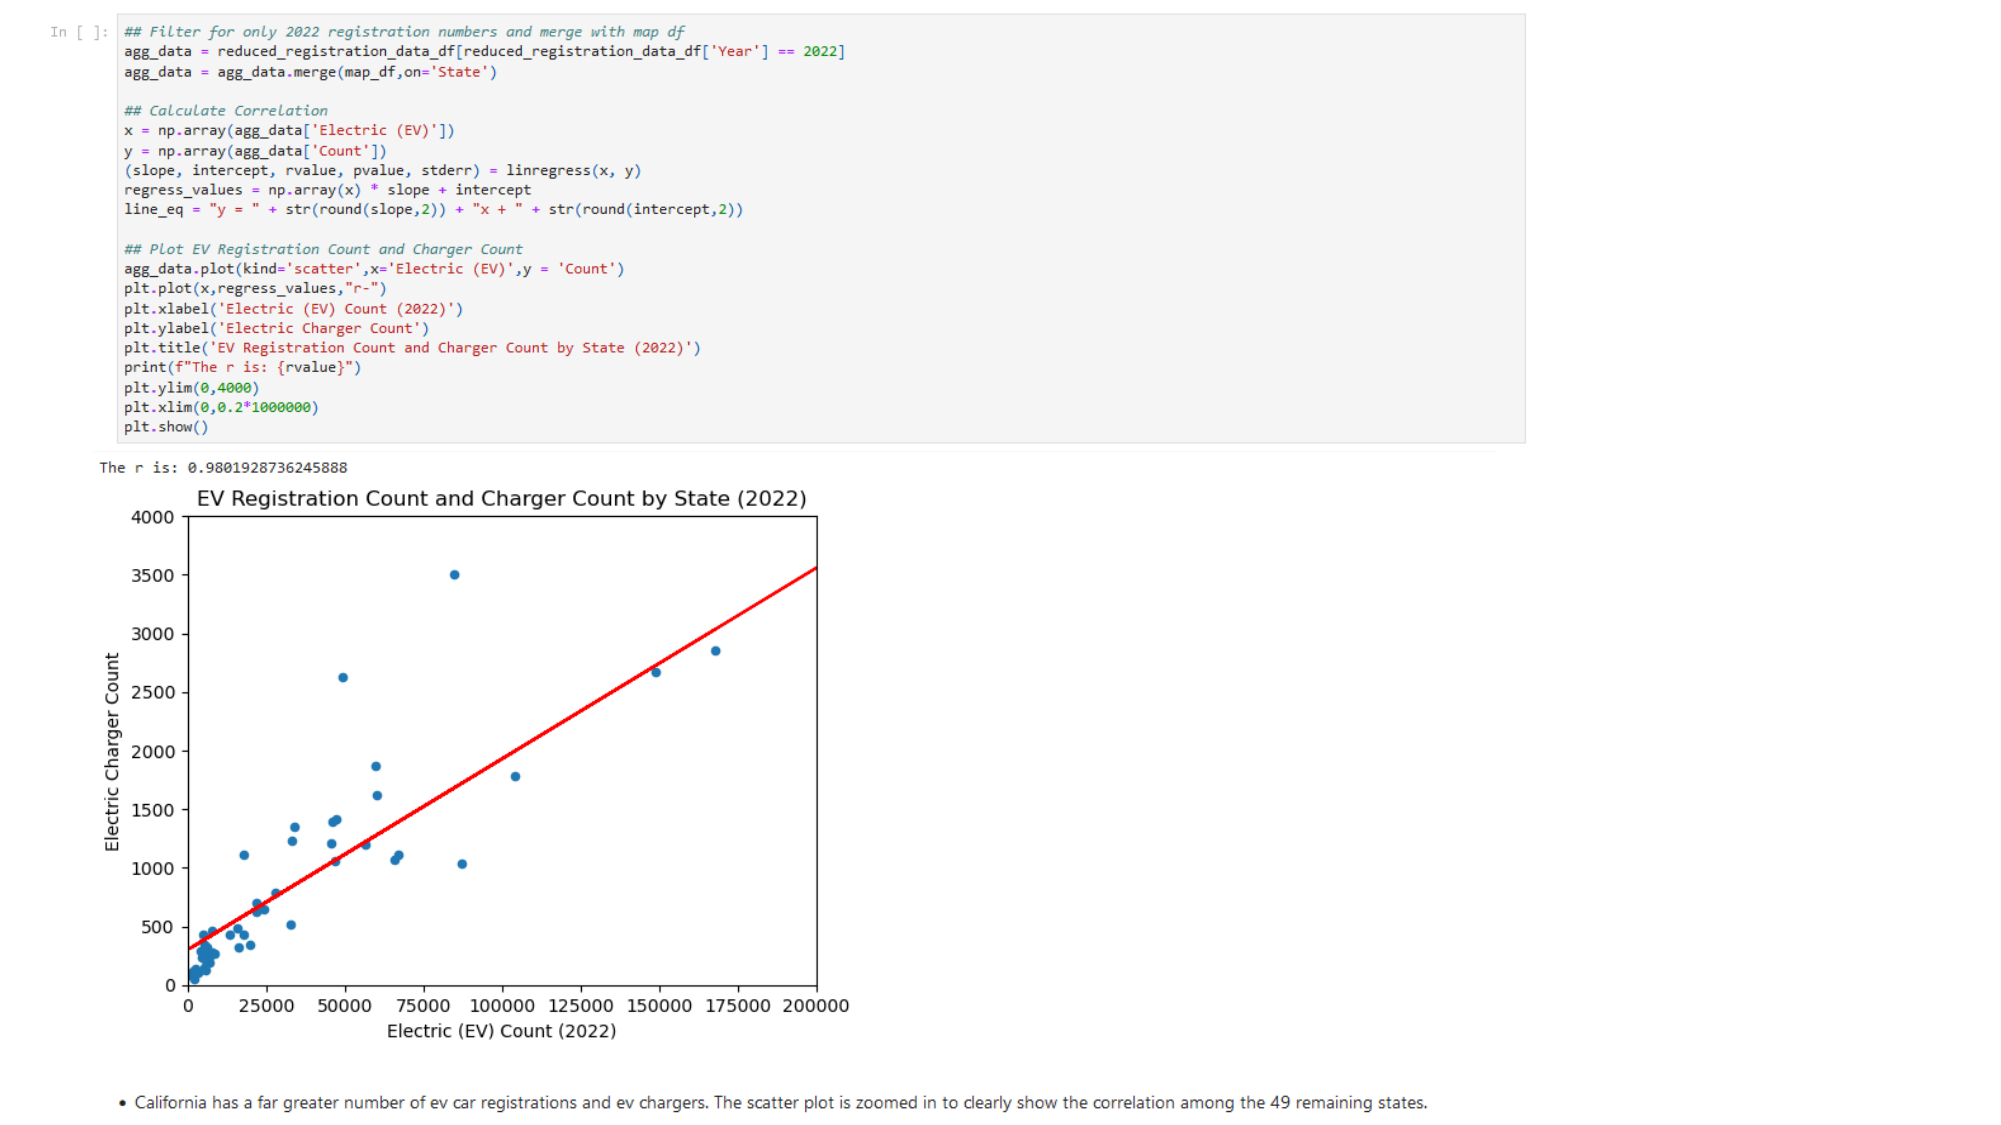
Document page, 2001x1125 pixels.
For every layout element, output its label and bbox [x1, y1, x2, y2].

picture [26, 0, 1537, 1125]
